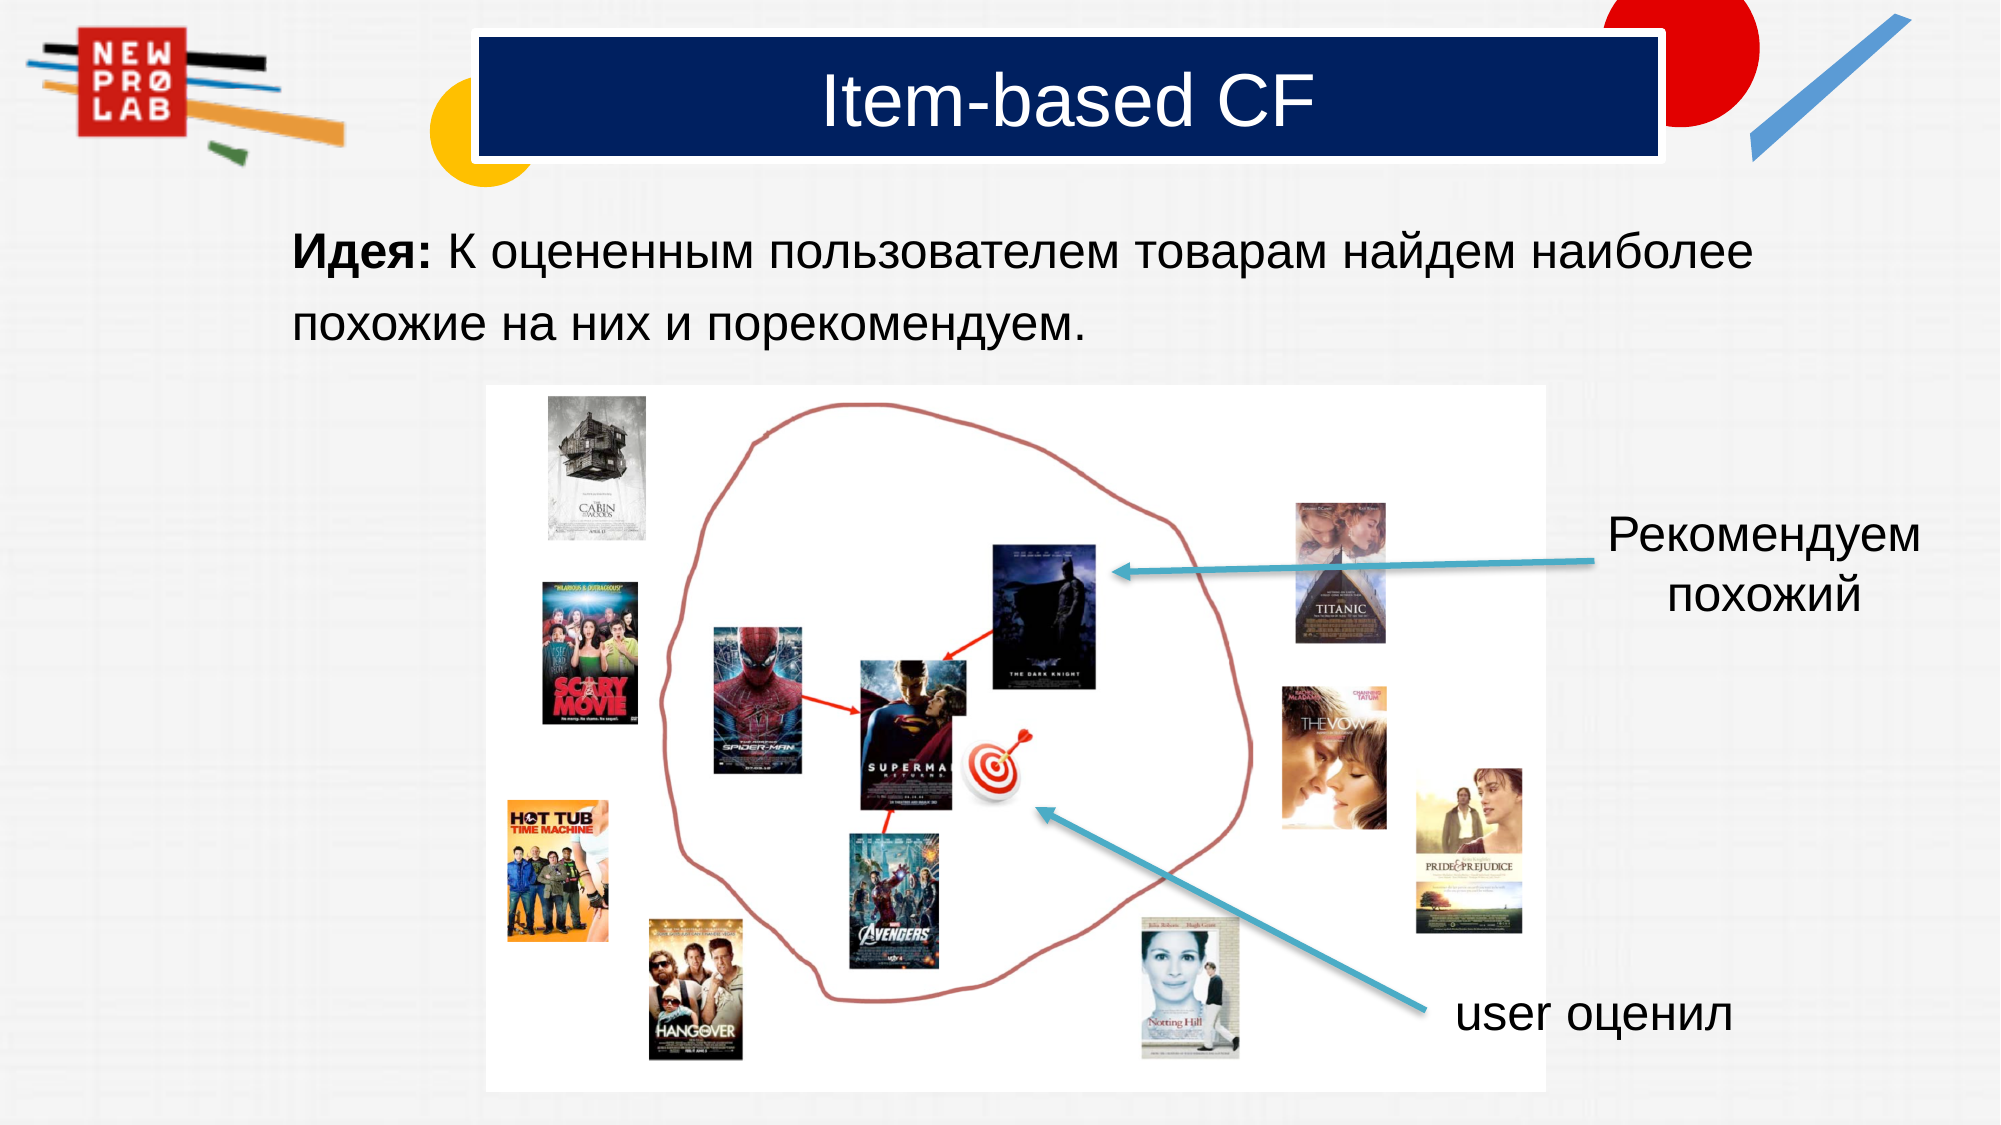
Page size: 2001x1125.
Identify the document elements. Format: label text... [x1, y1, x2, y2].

title Item-based CF [486, 50, 1652, 142]
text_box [1111, 560, 1595, 573]
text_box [1034, 806, 1427, 1011]
picture [0, 0, 2000, 1125]
text_box Рекомендуем похожий [1594, 495, 1935, 627]
list Идея: К оцененным пользователем товарам найдем наиболее похожие на них и порекомендуем. [277, 202, 1774, 356]
text_box user оценил [1549, 974, 1741, 1047]
